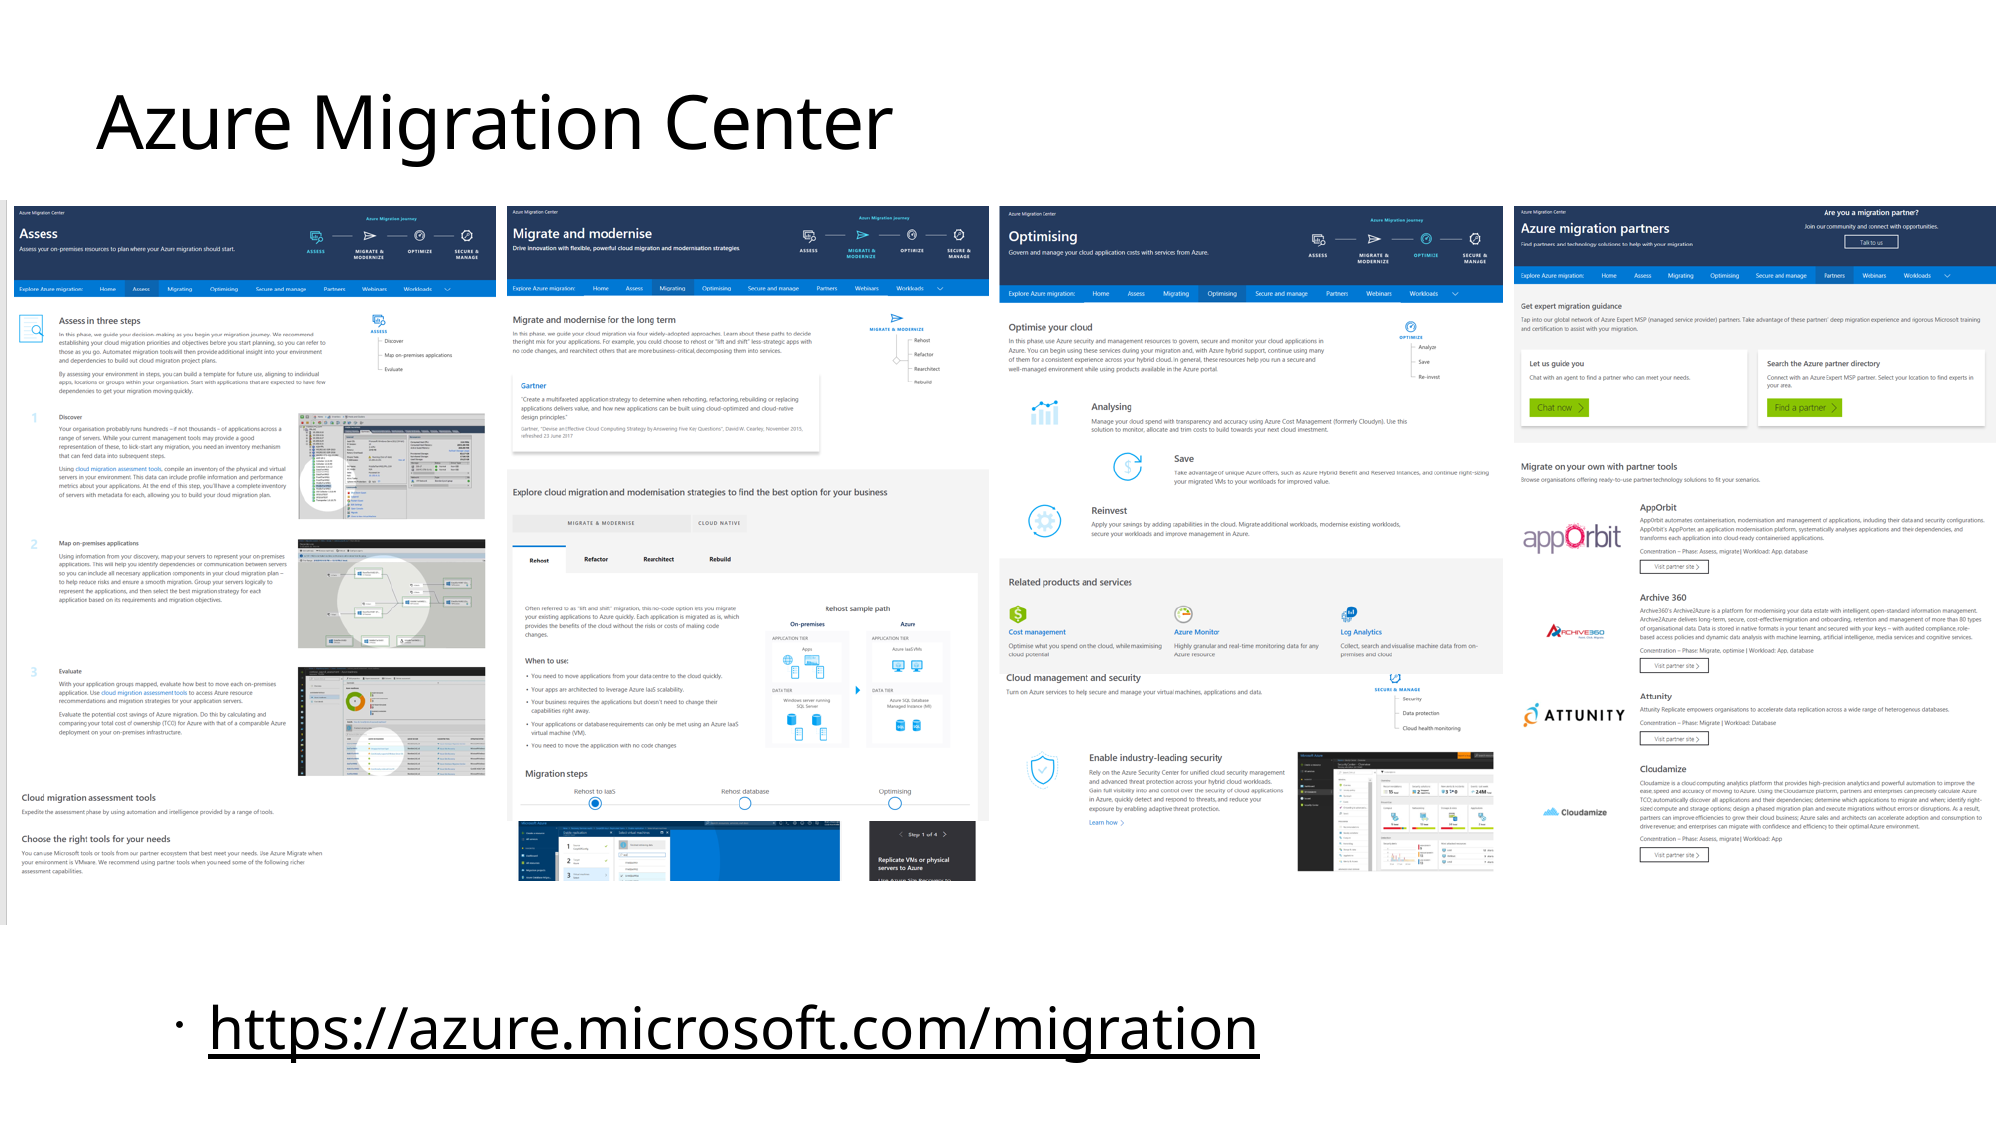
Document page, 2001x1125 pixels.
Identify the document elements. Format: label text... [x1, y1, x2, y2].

title Azure Migration Center [96, 75, 1904, 166]
list https://azure.microsoft.com/migration [170, 991, 2000, 1051]
picture [0, 200, 2000, 925]
